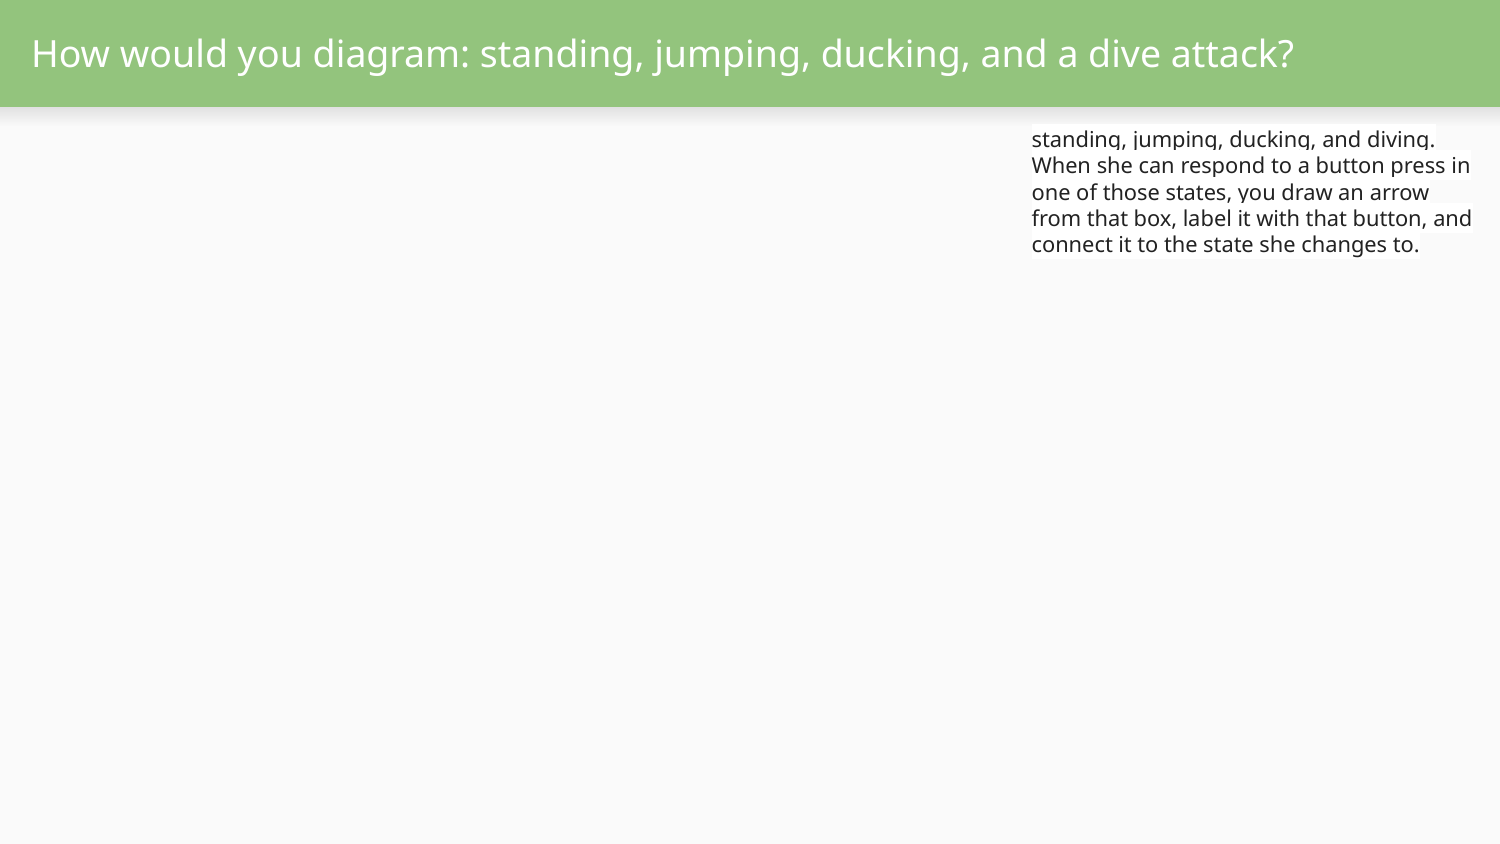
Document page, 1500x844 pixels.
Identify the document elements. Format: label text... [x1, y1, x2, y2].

text_box standing, jumping, ducking, and diving. When she can respond to a button press in one of those states, you draw an arrow from that box, label it with that button, and connect it to the state she changes to. [1016, 110, 1500, 276]
title How would you diagram: standing, jumping, ducking, and a dive attack? [16, 2, 1464, 102]
